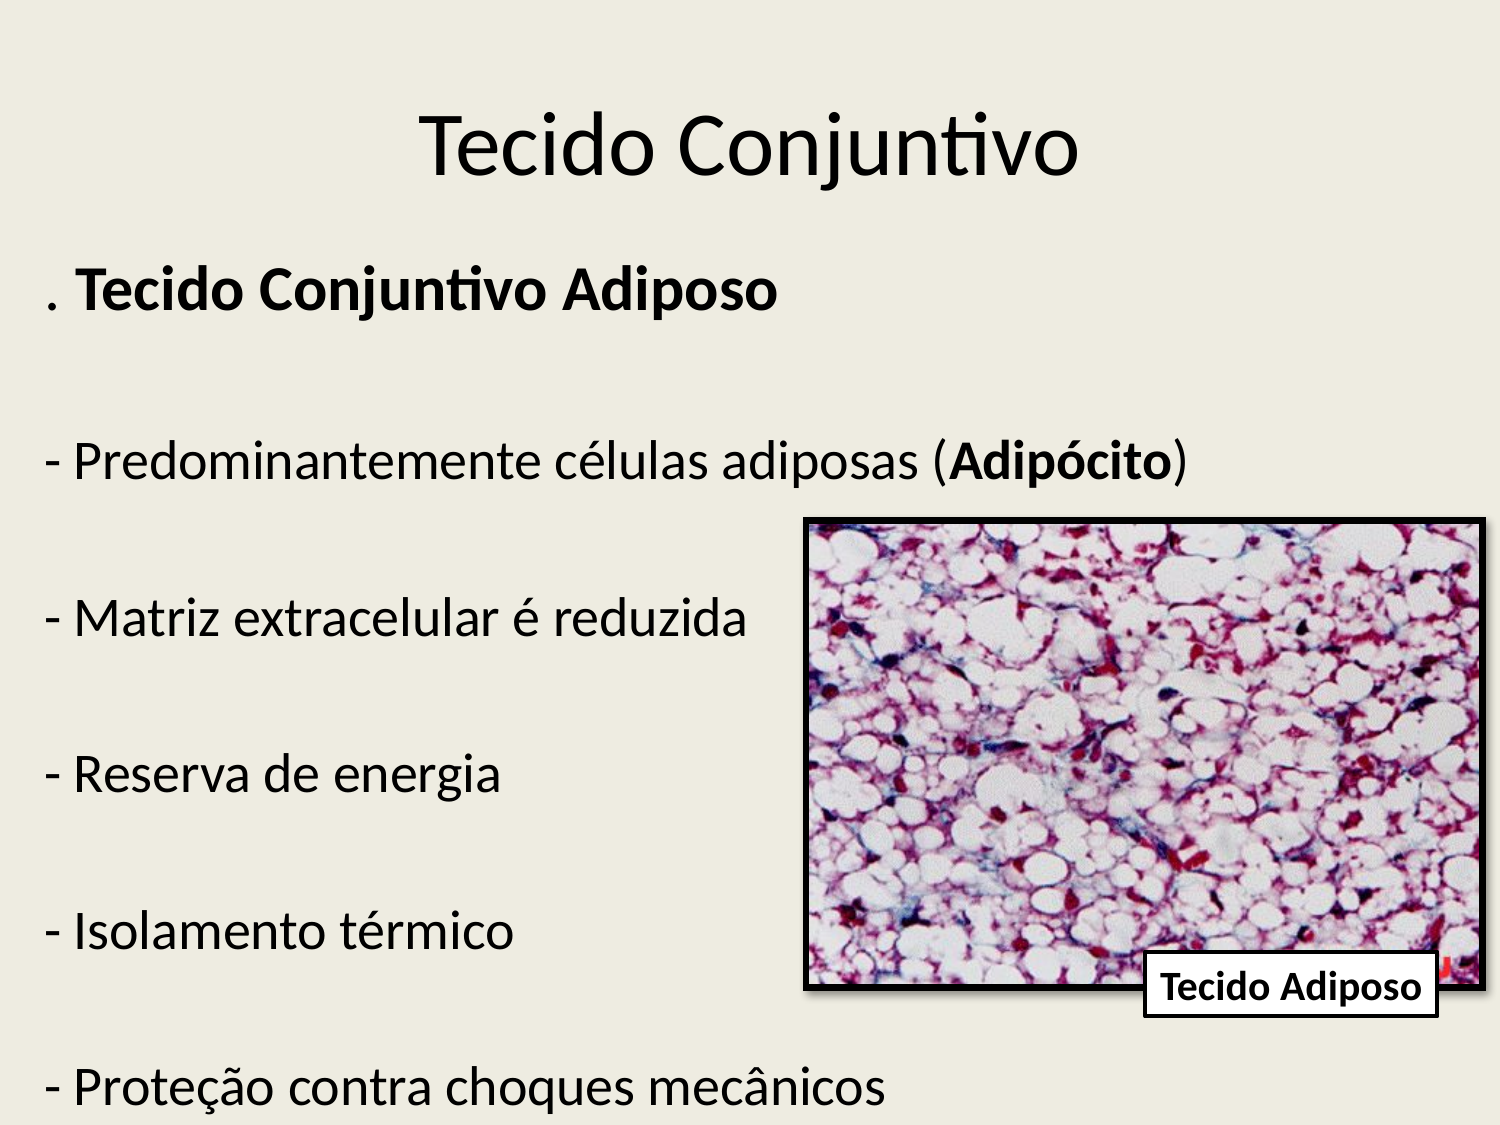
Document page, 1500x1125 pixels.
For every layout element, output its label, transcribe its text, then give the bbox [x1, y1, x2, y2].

text_box Tecido Adiposo [1143, 993, 1439, 1018]
list . Tecido Conjuntivo Adiposo - Predominantemente células adiposas (Adipócito) - Matriz extracelular é reduzida - Reserva de energia - Isolamento térmico - Proteção contra choques mecânicos [29, 239, 1380, 1125]
title Tecido Conjuntivo [75, 45, 1425, 233]
picture [808, 523, 1480, 985]
